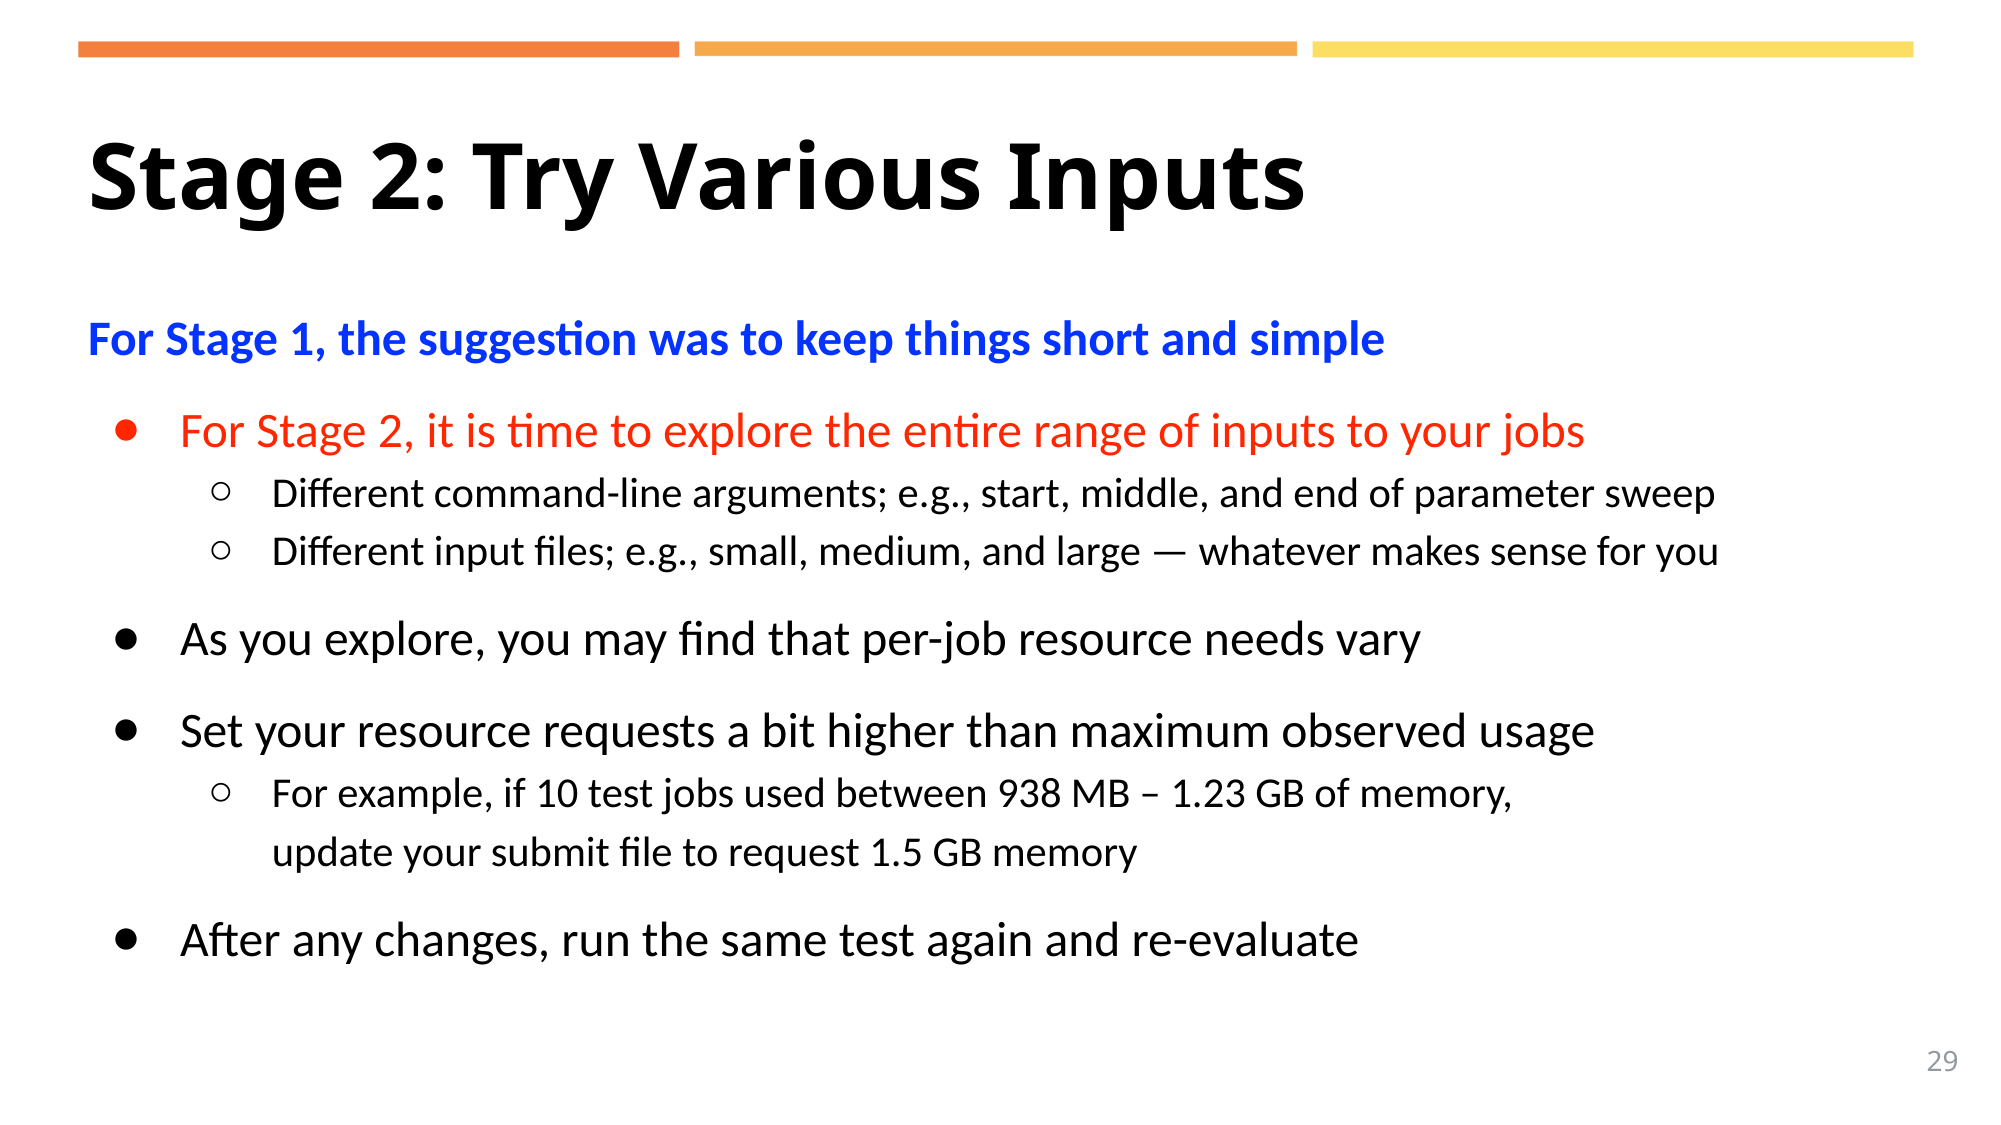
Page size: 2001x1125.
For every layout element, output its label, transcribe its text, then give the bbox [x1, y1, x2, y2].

list For Stage 1, the suggestion was to keep things short and simple For Stage 2, it is time to explore the entire range of inputs to your jobs Different command-line arguments; e.g., start, middle, and end of parameter sweep Different input files; e.g., small, medium, and large — whatever makes sense for you As you explore, you may find that per-job resource needs vary Set your resource requests a bit higher than maximum observed usage For example, if 10 test jobs used between 938 MB – 1.23 GB of memory, update your submit file to request 1.5 GB memory After any changes, run the same test again and re-evaluate [68, 276, 1932, 1000]
picture [68, 27, 1932, 80]
title Stage 2: Try Various Inputs [68, 97, 1932, 252]
slide_number 29 [1853, 1019, 1974, 1106]
